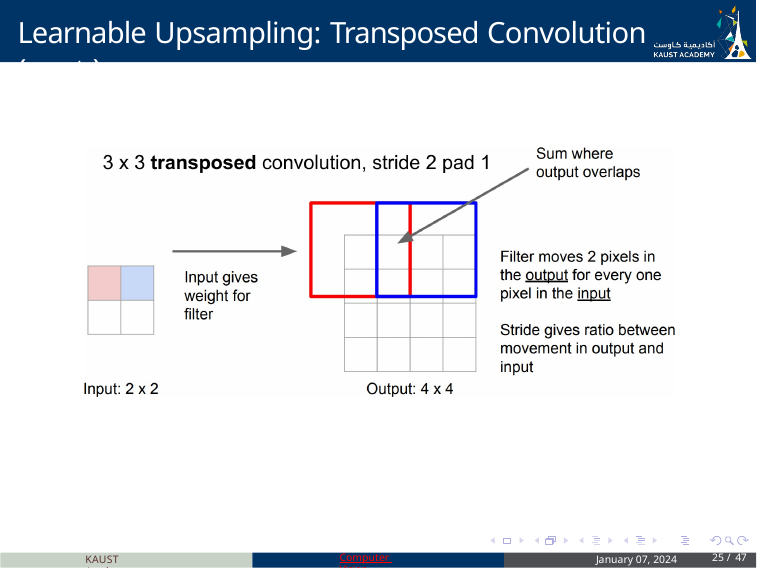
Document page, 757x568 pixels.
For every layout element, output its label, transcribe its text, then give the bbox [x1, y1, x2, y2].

picture [650, 2, 756, 62]
text_box Learnable Upsampling: Transposed Convolution (cont.) [15, 11, 691, 86]
picture [83, 146, 675, 397]
